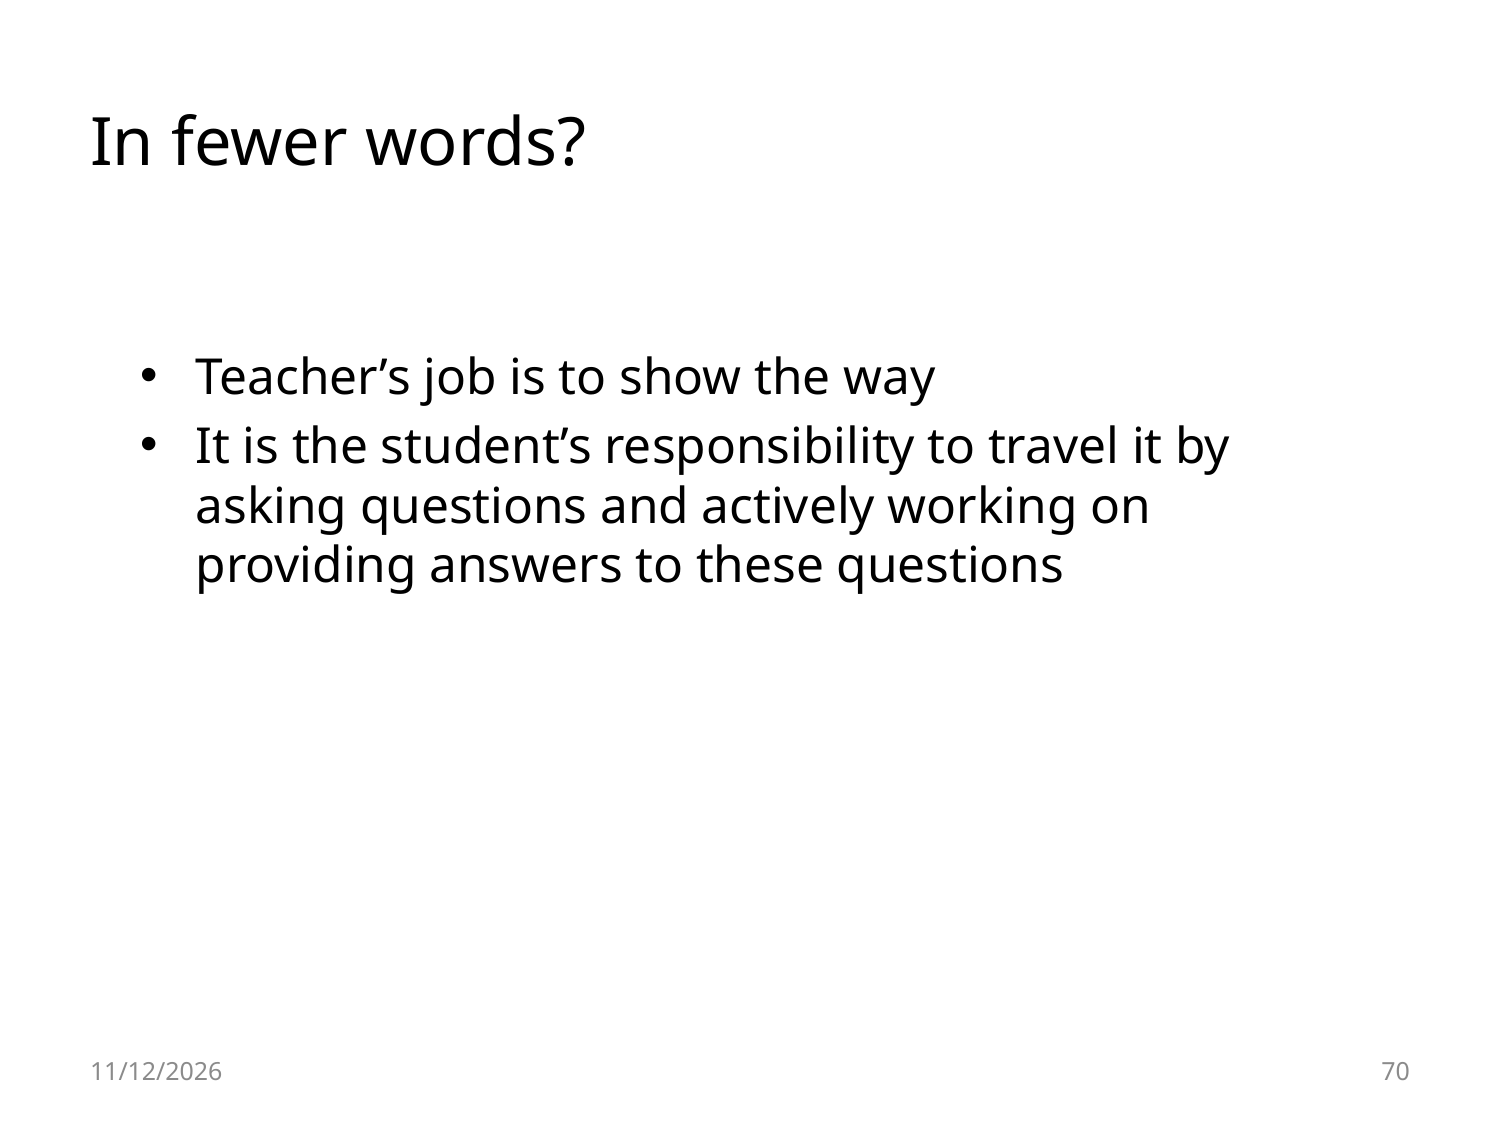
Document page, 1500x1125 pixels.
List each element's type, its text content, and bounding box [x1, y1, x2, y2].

title In fewer words? [75, 45, 1425, 233]
list Teacher’s job is to show the way It is the student’s responsibility to travel it by asking questions and actively working on providing answers to these questions [125, 337, 1350, 600]
slide_number 70 [1074, 1042, 1425, 1103]
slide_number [75, 1042, 425, 1103]
